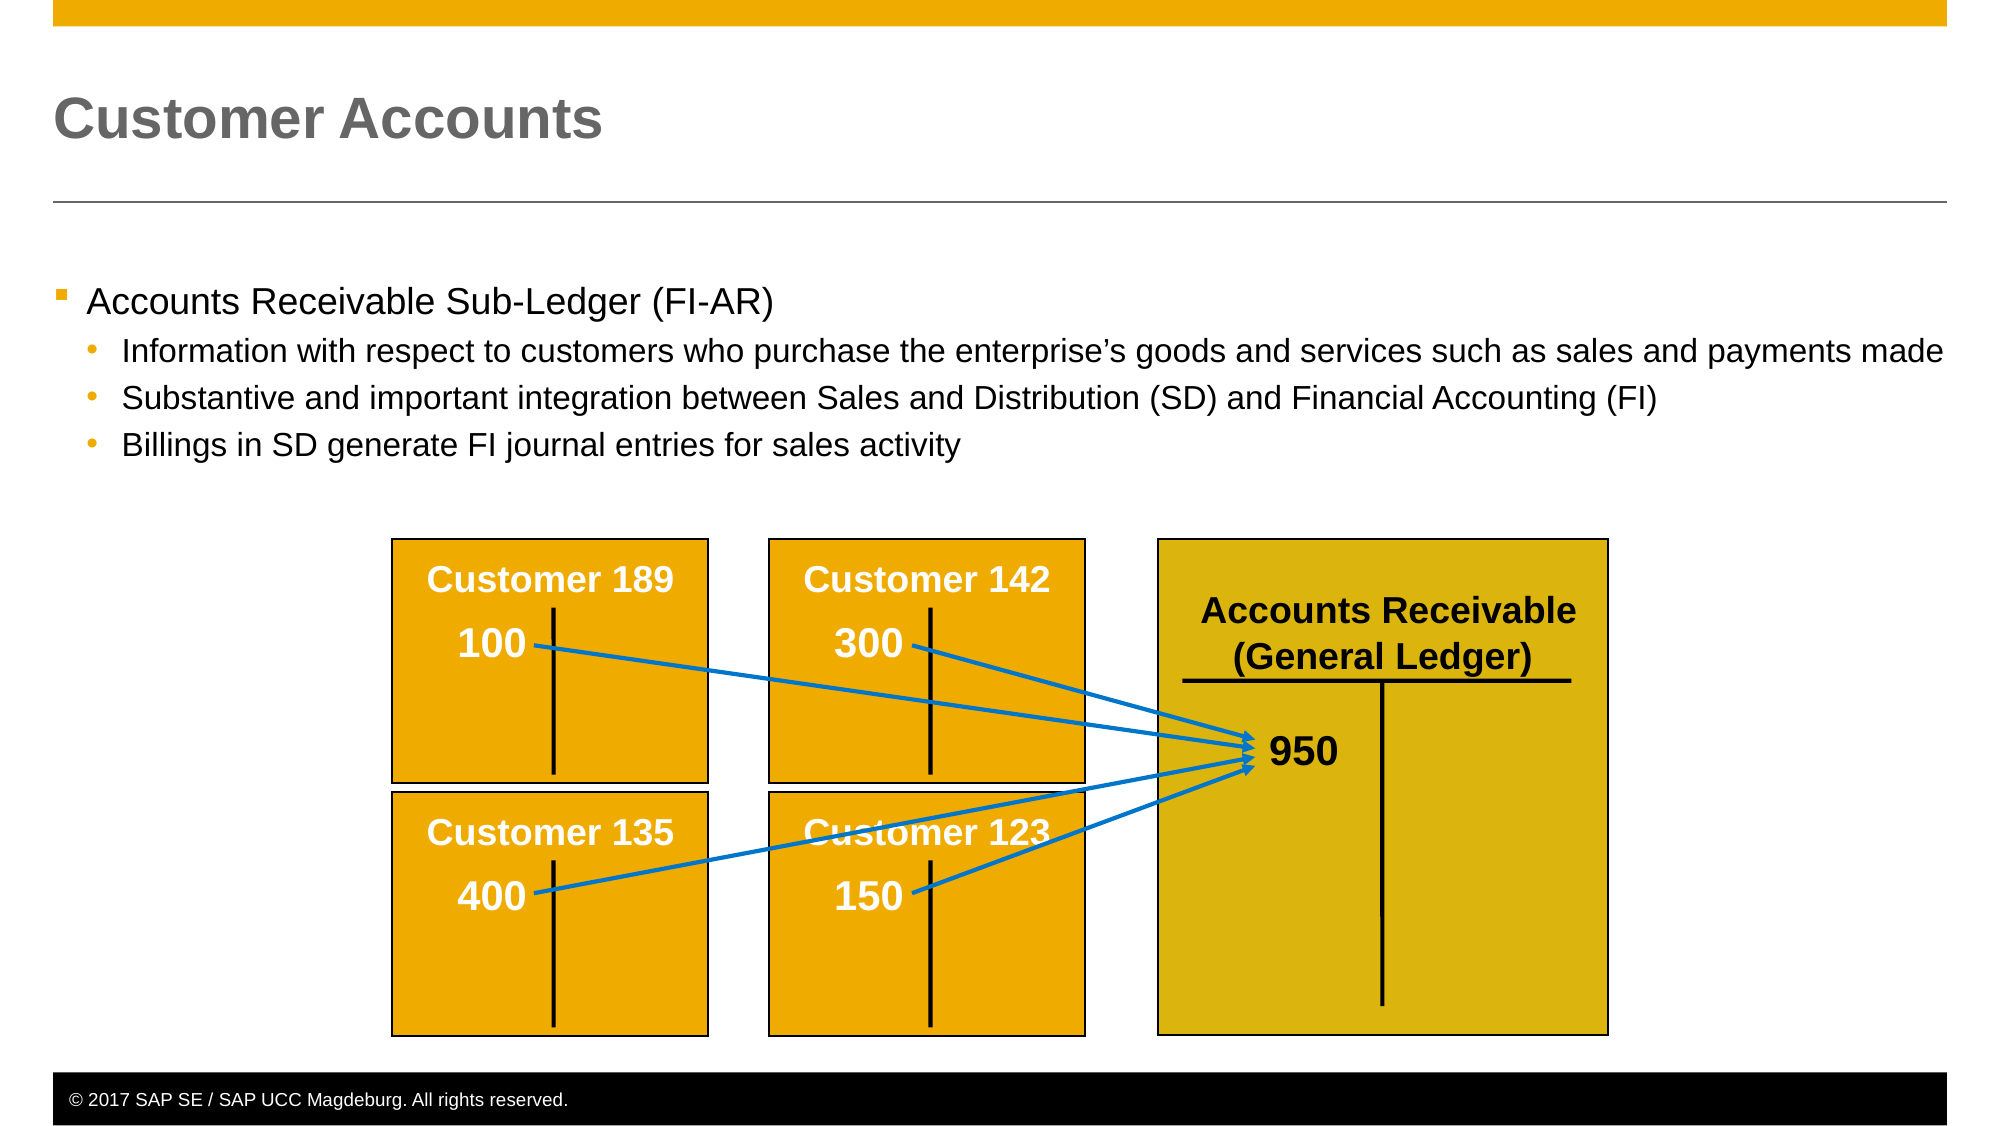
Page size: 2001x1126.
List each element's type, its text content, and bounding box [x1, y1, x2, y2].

list Accounts Receivable Sub-Ledger (FI-AR) Information with respect to customers who purchase the enterprise’s goods and services such as sales and payments made Substantive and important integration between Sales and Distribution (SD) and Financial Accounting (FI) Billings in SD generate FI journal entries for sales activity [53, 277, 1947, 998]
title Customer Accounts [53, 53, 1947, 178]
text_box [391, 538, 1609, 1037]
